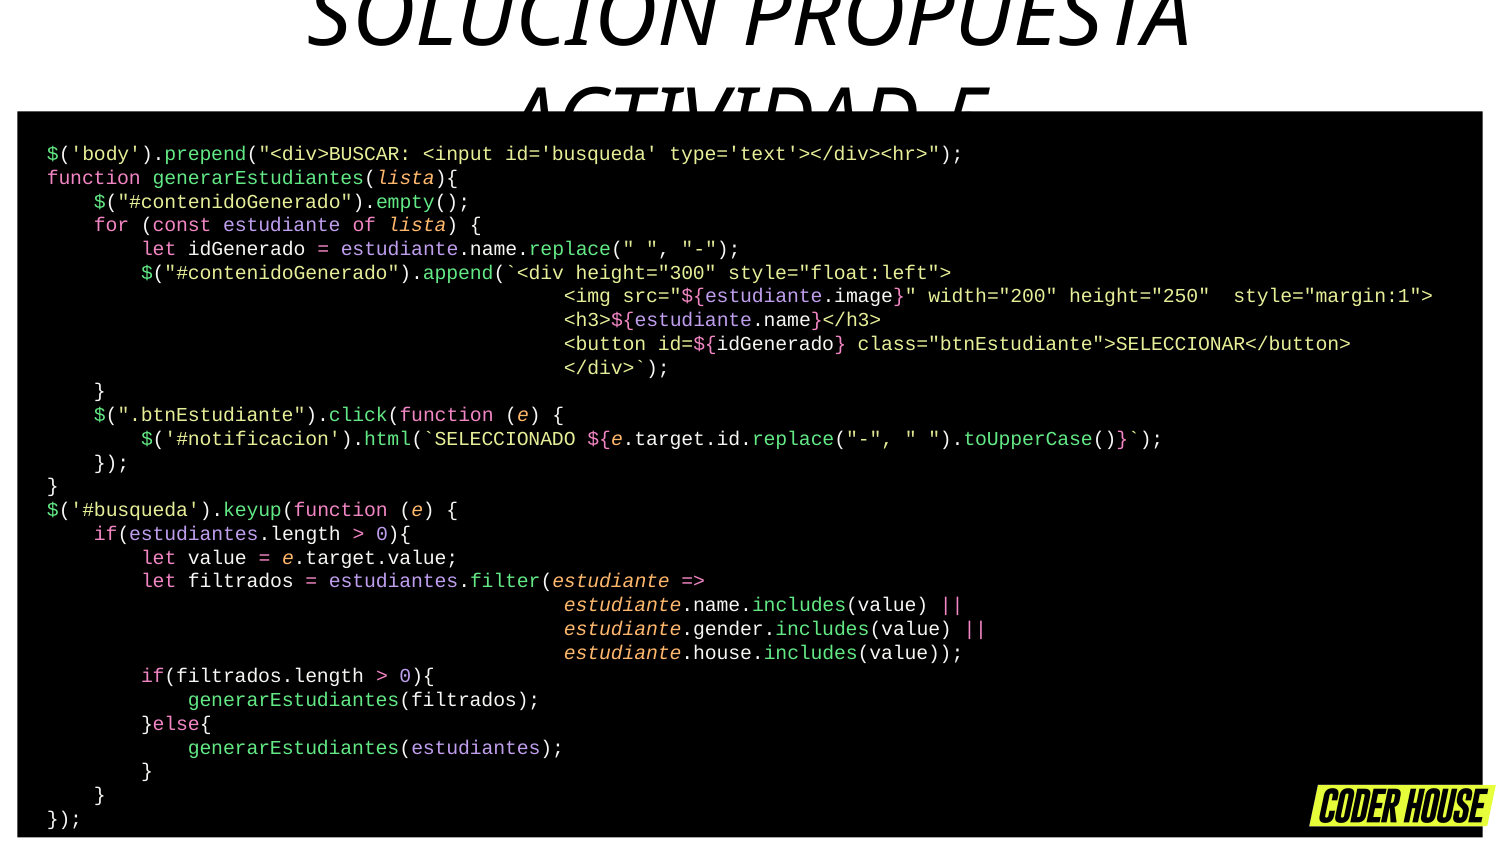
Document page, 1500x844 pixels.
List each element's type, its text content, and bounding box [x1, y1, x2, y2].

picture [1305, 778, 1500, 833]
text_box $('body').prepend("<div>BUSCAR: <input id='busqueda' type='text'></div><hr>"); function generarEstudiantes(lista){ $("#contenidoGenerado").empty(); for (const estudiante of lista) { let idGenerado = estudiante.name.replace(" ", "-"); $("#contenidoGenerado").append(`<div height="300" style="float:left"> <img src="${estudiante.image}" width="200" height="250" style="margin:1"> <h3>${estudiante.name}</h3> <button id=${idGenerado} class="btnEstudiante">SELECCIONAR</button> </div>`); } $(".btnEstudiante").click(function (e) { $('#notificacion').html(`SELECCIONADO ${e.target.id.replace("-", " ").toUpperCase()}`); }); } $('#busqueda').keyup(function (e) { if(estudiantes.length > 0){ let value = e.target.value; let filtrados = estudiantes.filter(estudiante => estudiante.name.includes(value) || estudiante.gender.includes(value) || estudiante.house.includes(value)); if(filtrados.length > 0){ generarEstudiantes(filtrados); }else{ generarEstudiantes(estudiantes); } } }); [17, 111, 1483, 838]
text_box SOLUCIÓN PROPUESTA ACTIVIDAD 5 [109, 0, 1391, 111]
